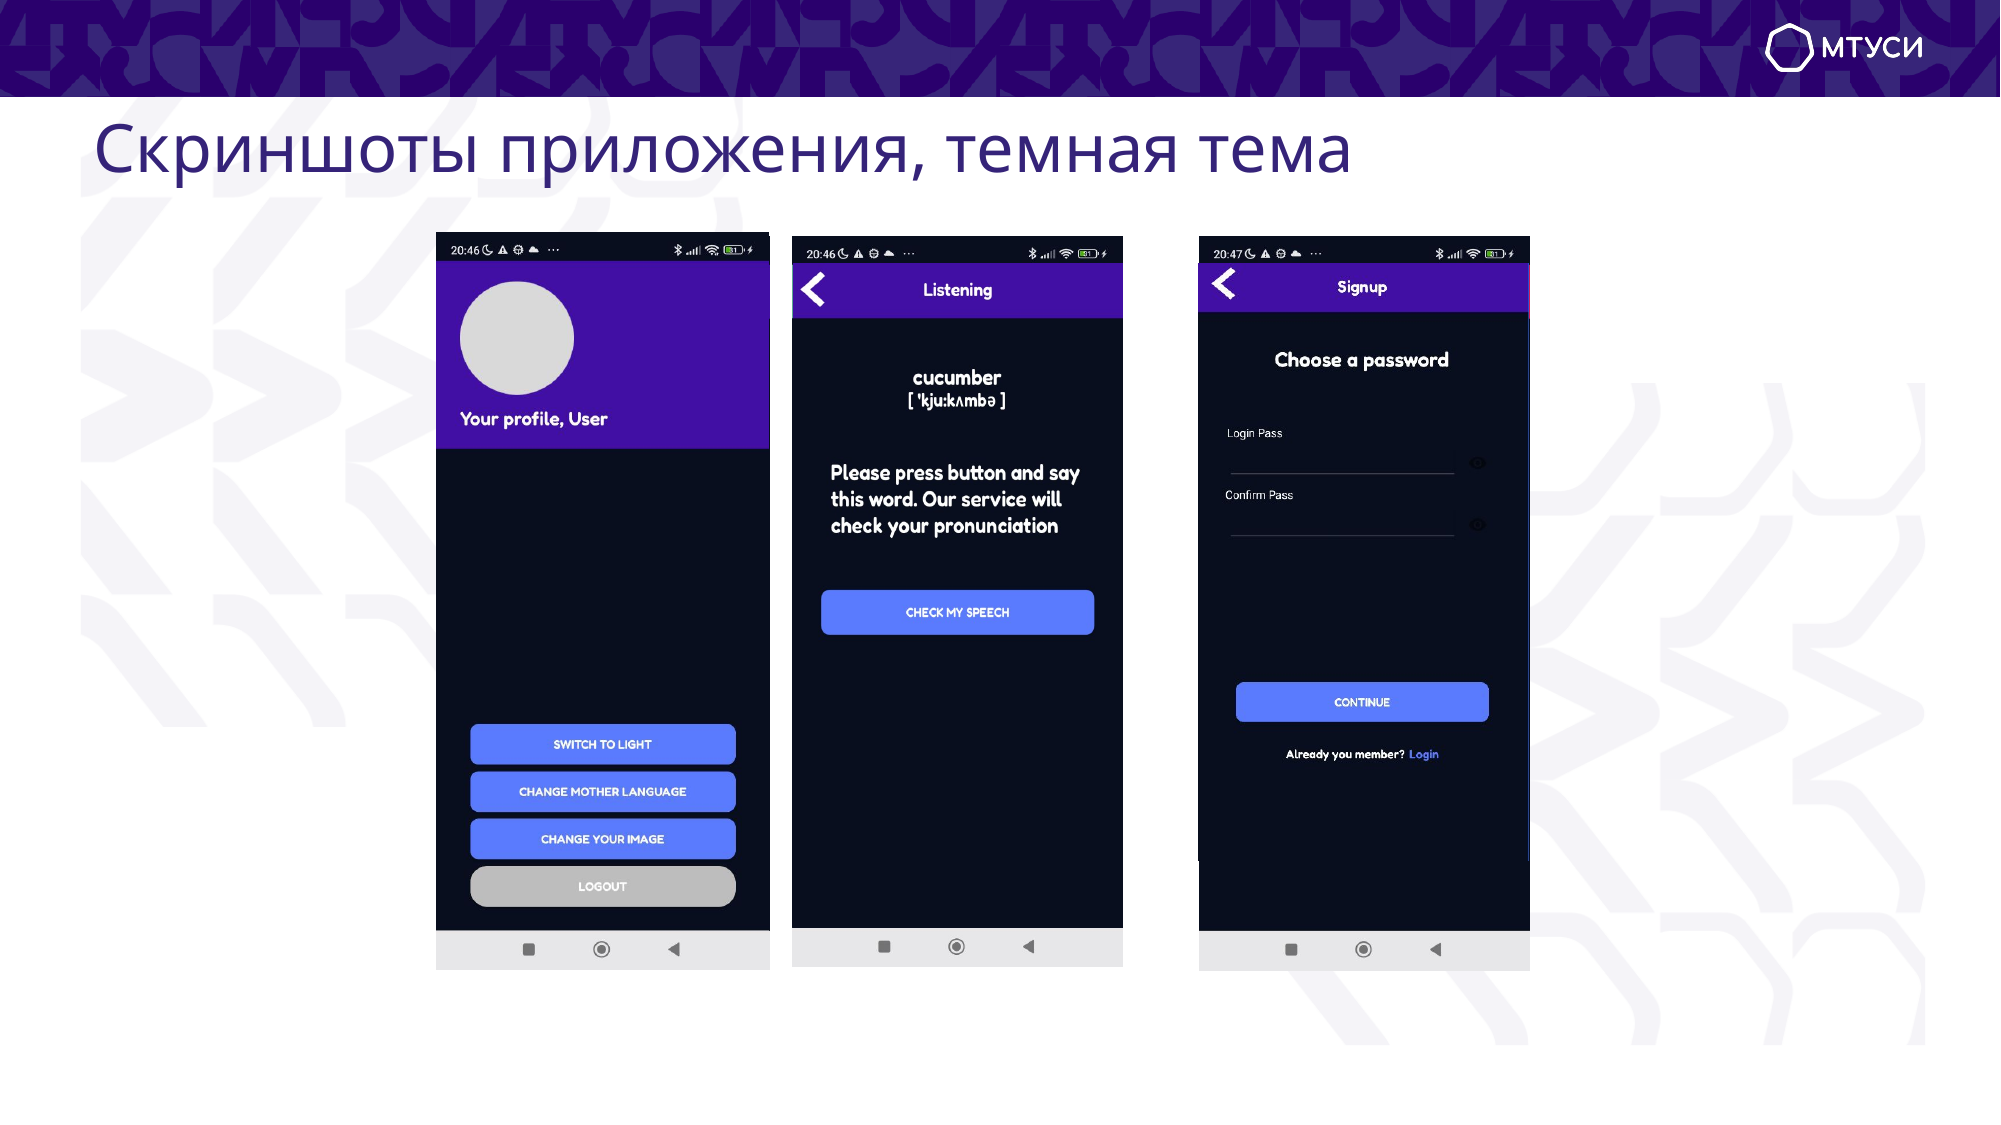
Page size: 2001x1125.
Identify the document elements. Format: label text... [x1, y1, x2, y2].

picture [0, 0, 2000, 1111]
title Скриншоты приложения, темная тема [78, 98, 1921, 286]
